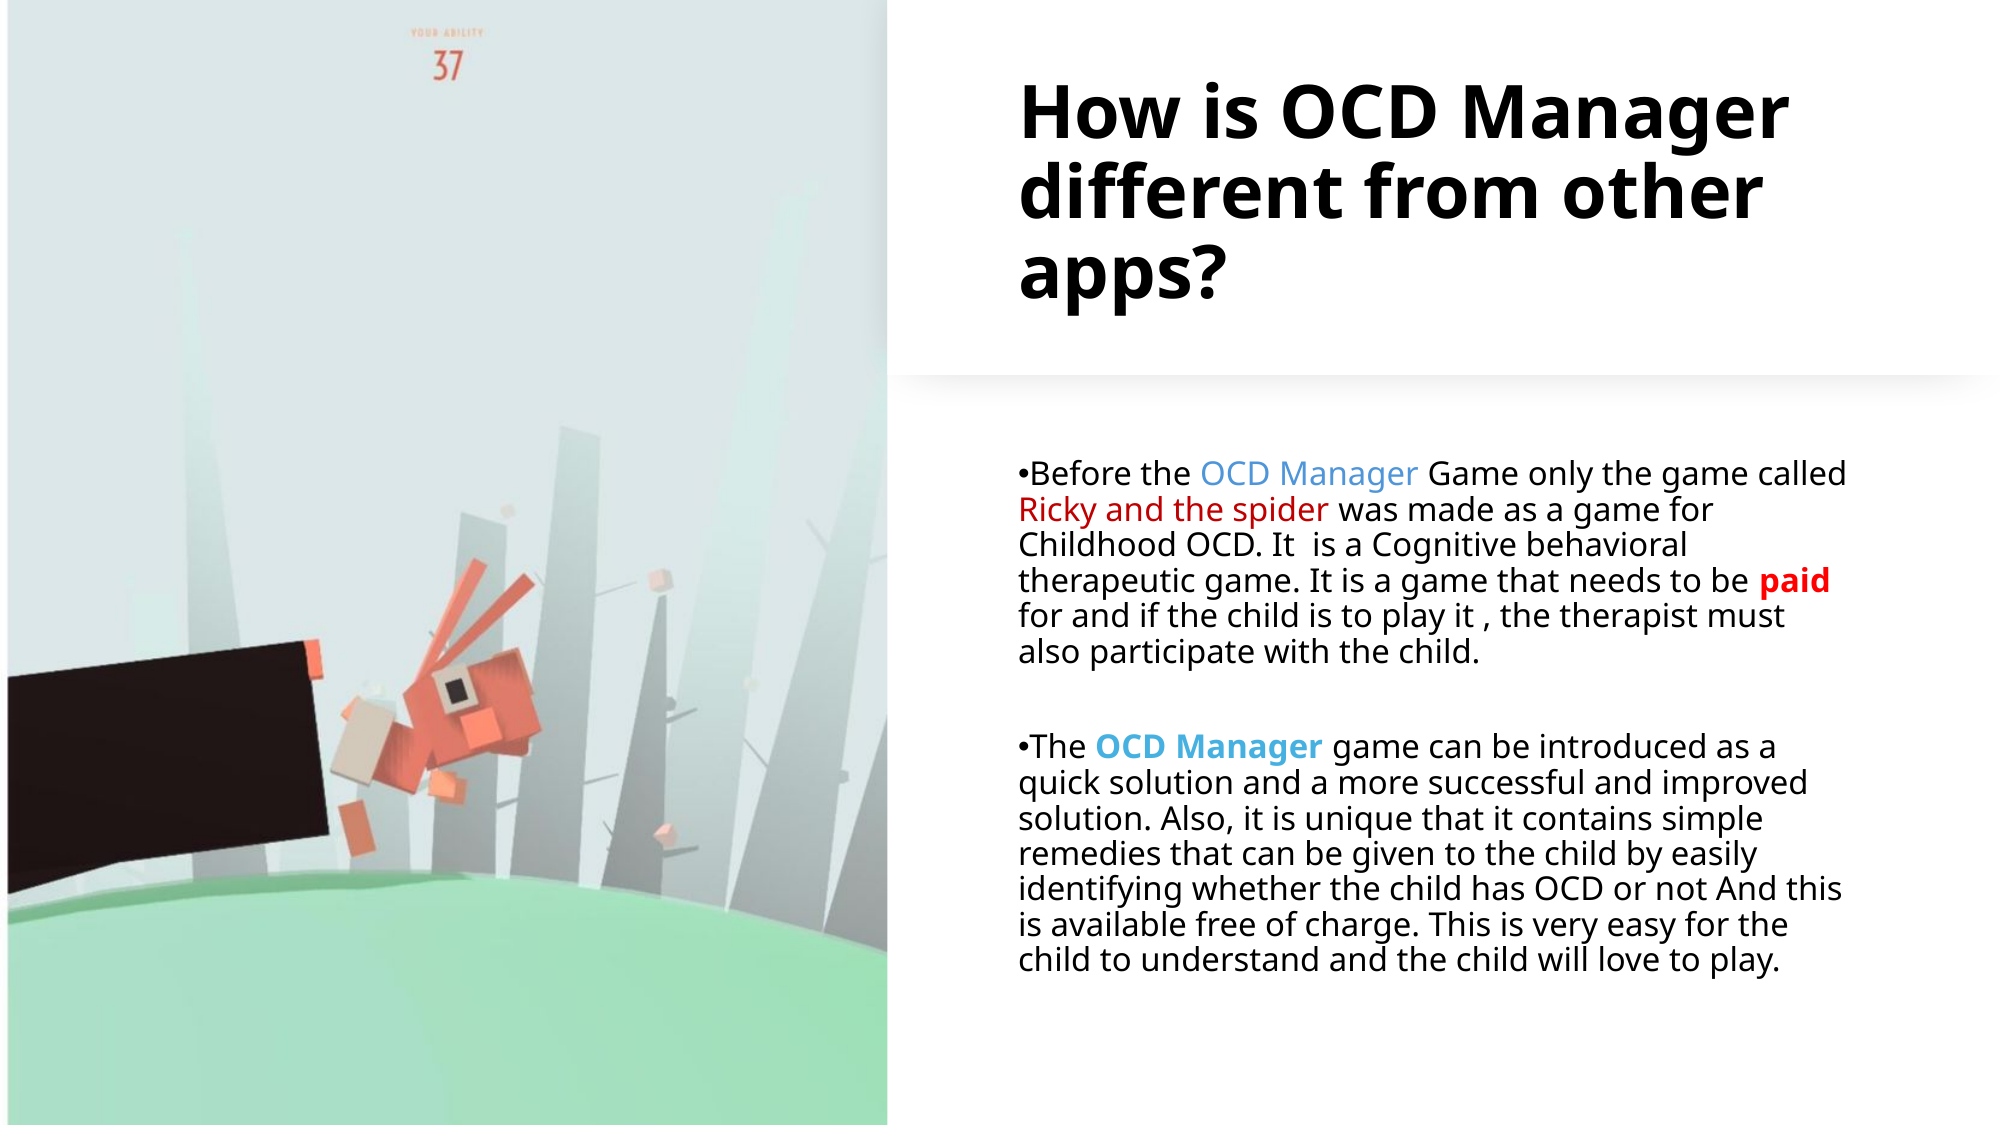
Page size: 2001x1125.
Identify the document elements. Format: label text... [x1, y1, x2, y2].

picture [0, 0, 888, 1125]
text_box [888, 376, 2000, 1125]
text_box How is OCD Manager different from other apps? [1003, 66, 1900, 323]
text_box [888, 0, 2000, 376]
text_box Before the OCD Manager Game only the game called Ricky and the spider was made as a game for Childhood OCD. It is a Cognitive behavioral therapeutic game. It is a game that needs to be paid for and if the child is to play it , the therapist must also participate with the child. The OCD Manager game can be introduced as a quick solution and a more successful and improved solution. Also, it is unique that it contains simple remedies that can be given to the child by easily identifying whether the child has OCD or not And this is available free of charge. This is very easy for the child to understand and the child will love to play. [1003, 449, 1864, 1024]
